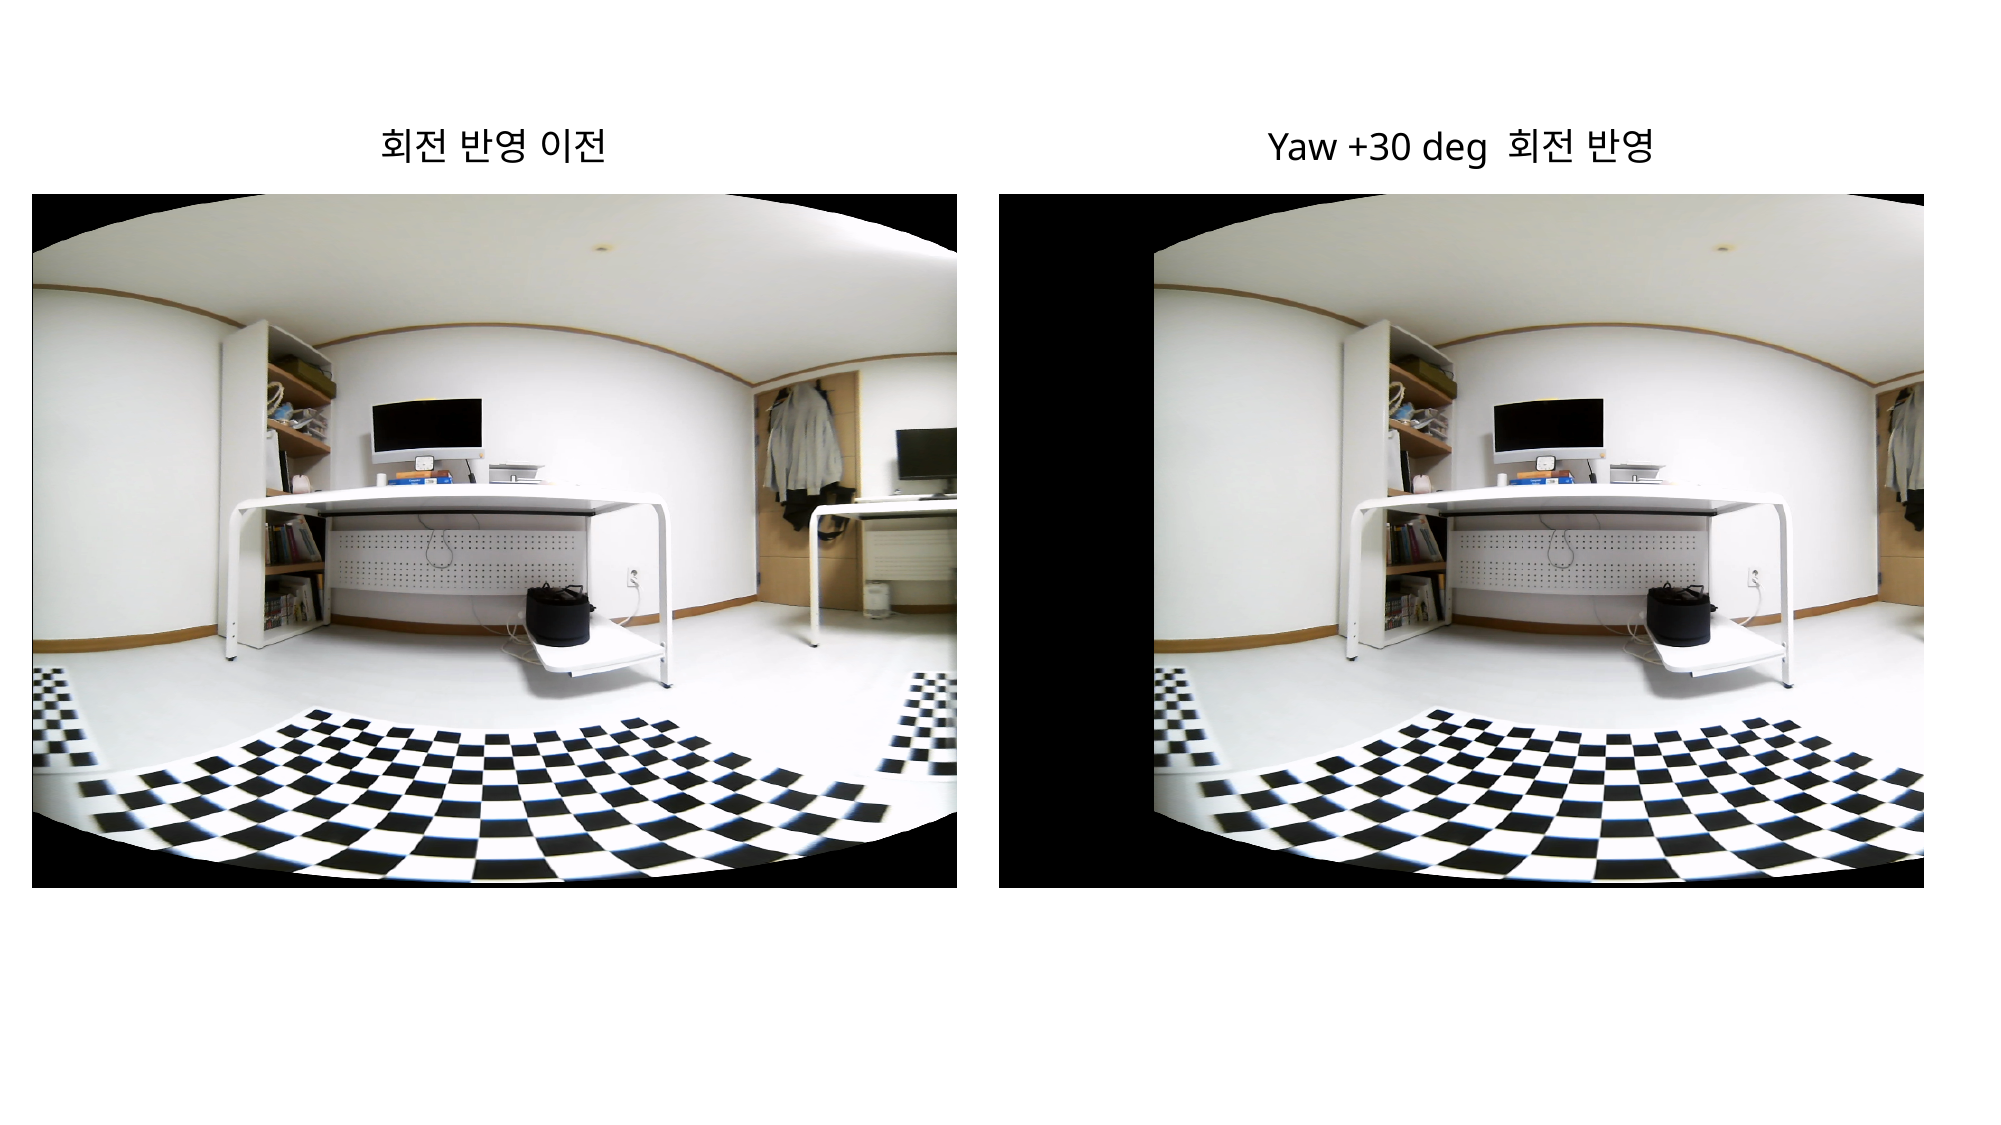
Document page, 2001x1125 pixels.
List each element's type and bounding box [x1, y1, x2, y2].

text_box [31, 114, 1925, 889]
